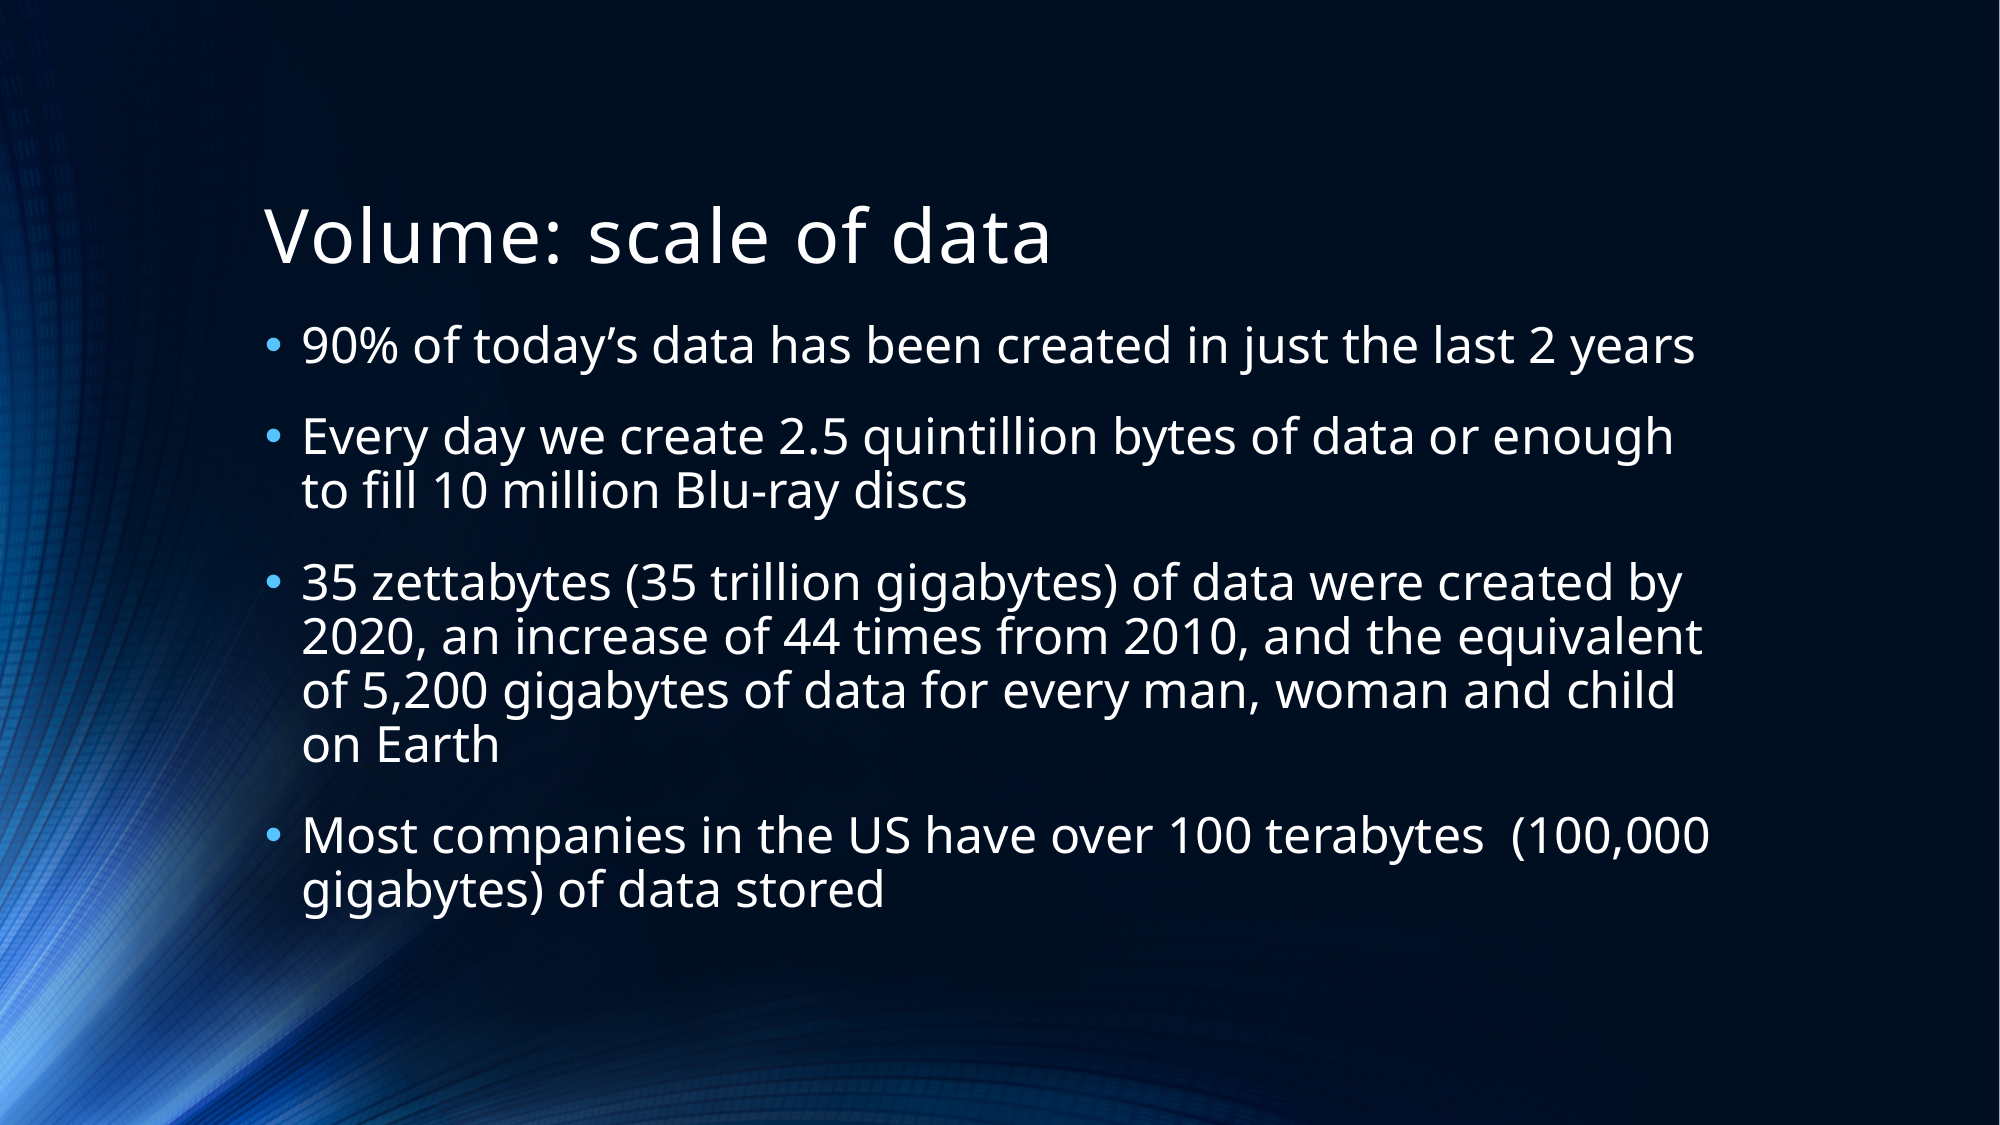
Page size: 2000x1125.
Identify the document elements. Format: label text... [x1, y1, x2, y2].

picture [0, 0, 2000, 1125]
title Volume: scale of data [249, 62, 1750, 288]
list 90% of today’s data has been created in just the last 2 years Every day we create 2.5 quintillion bytes of data or enough to fill 10 million Blu-ray discs 35 zettabytes (35 trillion gigabytes) of data were created by 2020, an increase of 44 times from 2010, and the equivalent of 5,200 gigabytes of data for every man, woman and child on Earth Most companies in the US have over 100 terabytes (100,000 gigabytes) of data stored [249, 312, 1749, 988]
